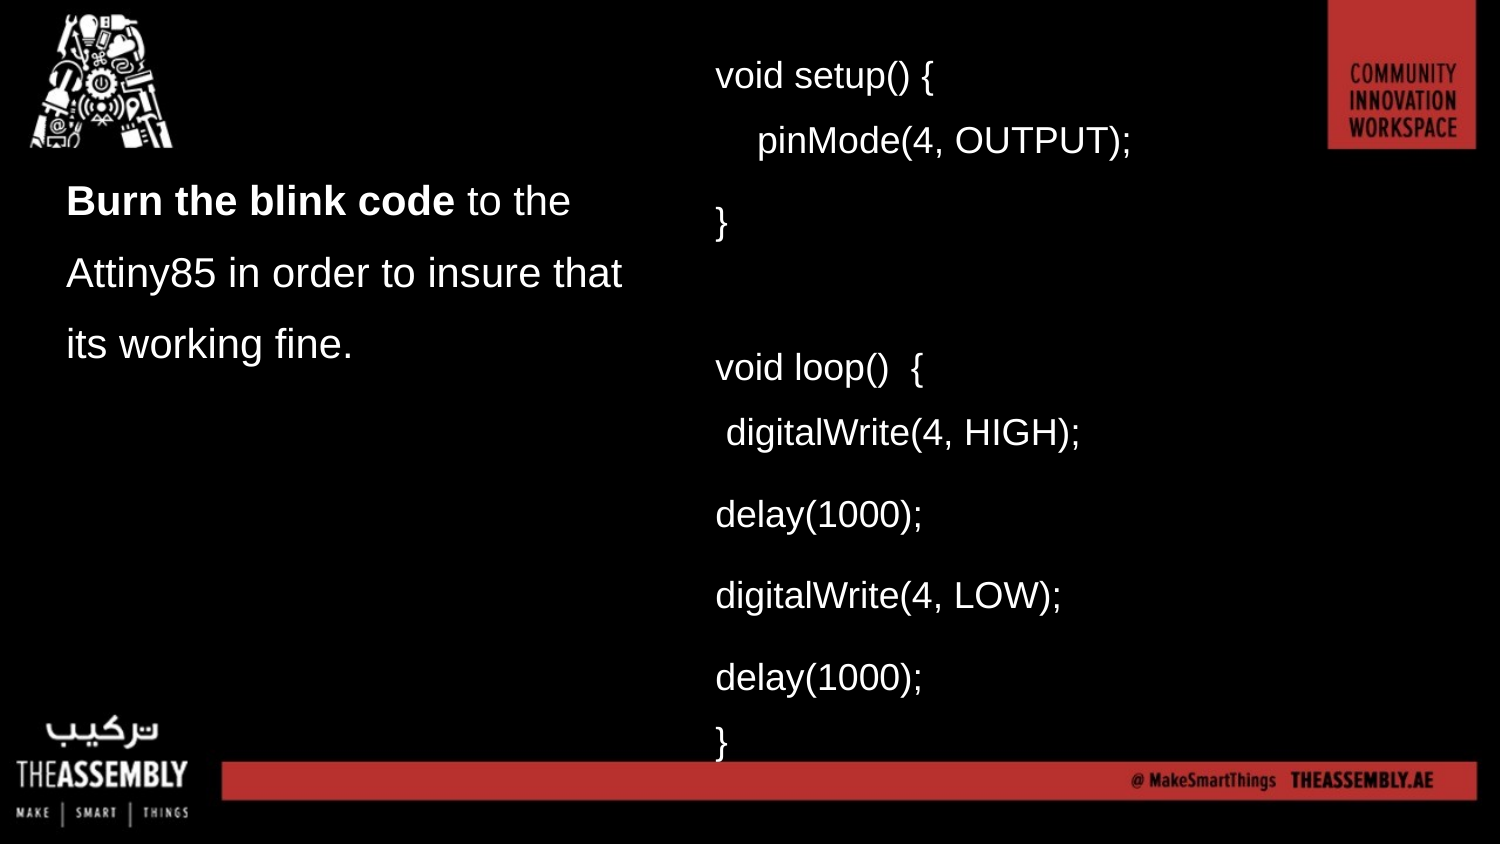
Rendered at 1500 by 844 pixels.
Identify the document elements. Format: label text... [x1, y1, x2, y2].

list Burn the blink code to the Attiny85 in order to insure that its working fine. [51, 136, 683, 697]
list void setup() { pinMode(4, OUTPUT); } void loop() { digitalWrite(4, HIGH); delay(1000); digitalWrite(4, LOW); delay(1000); } [700, 16, 1323, 697]
picture [0, 0, 1500, 844]
